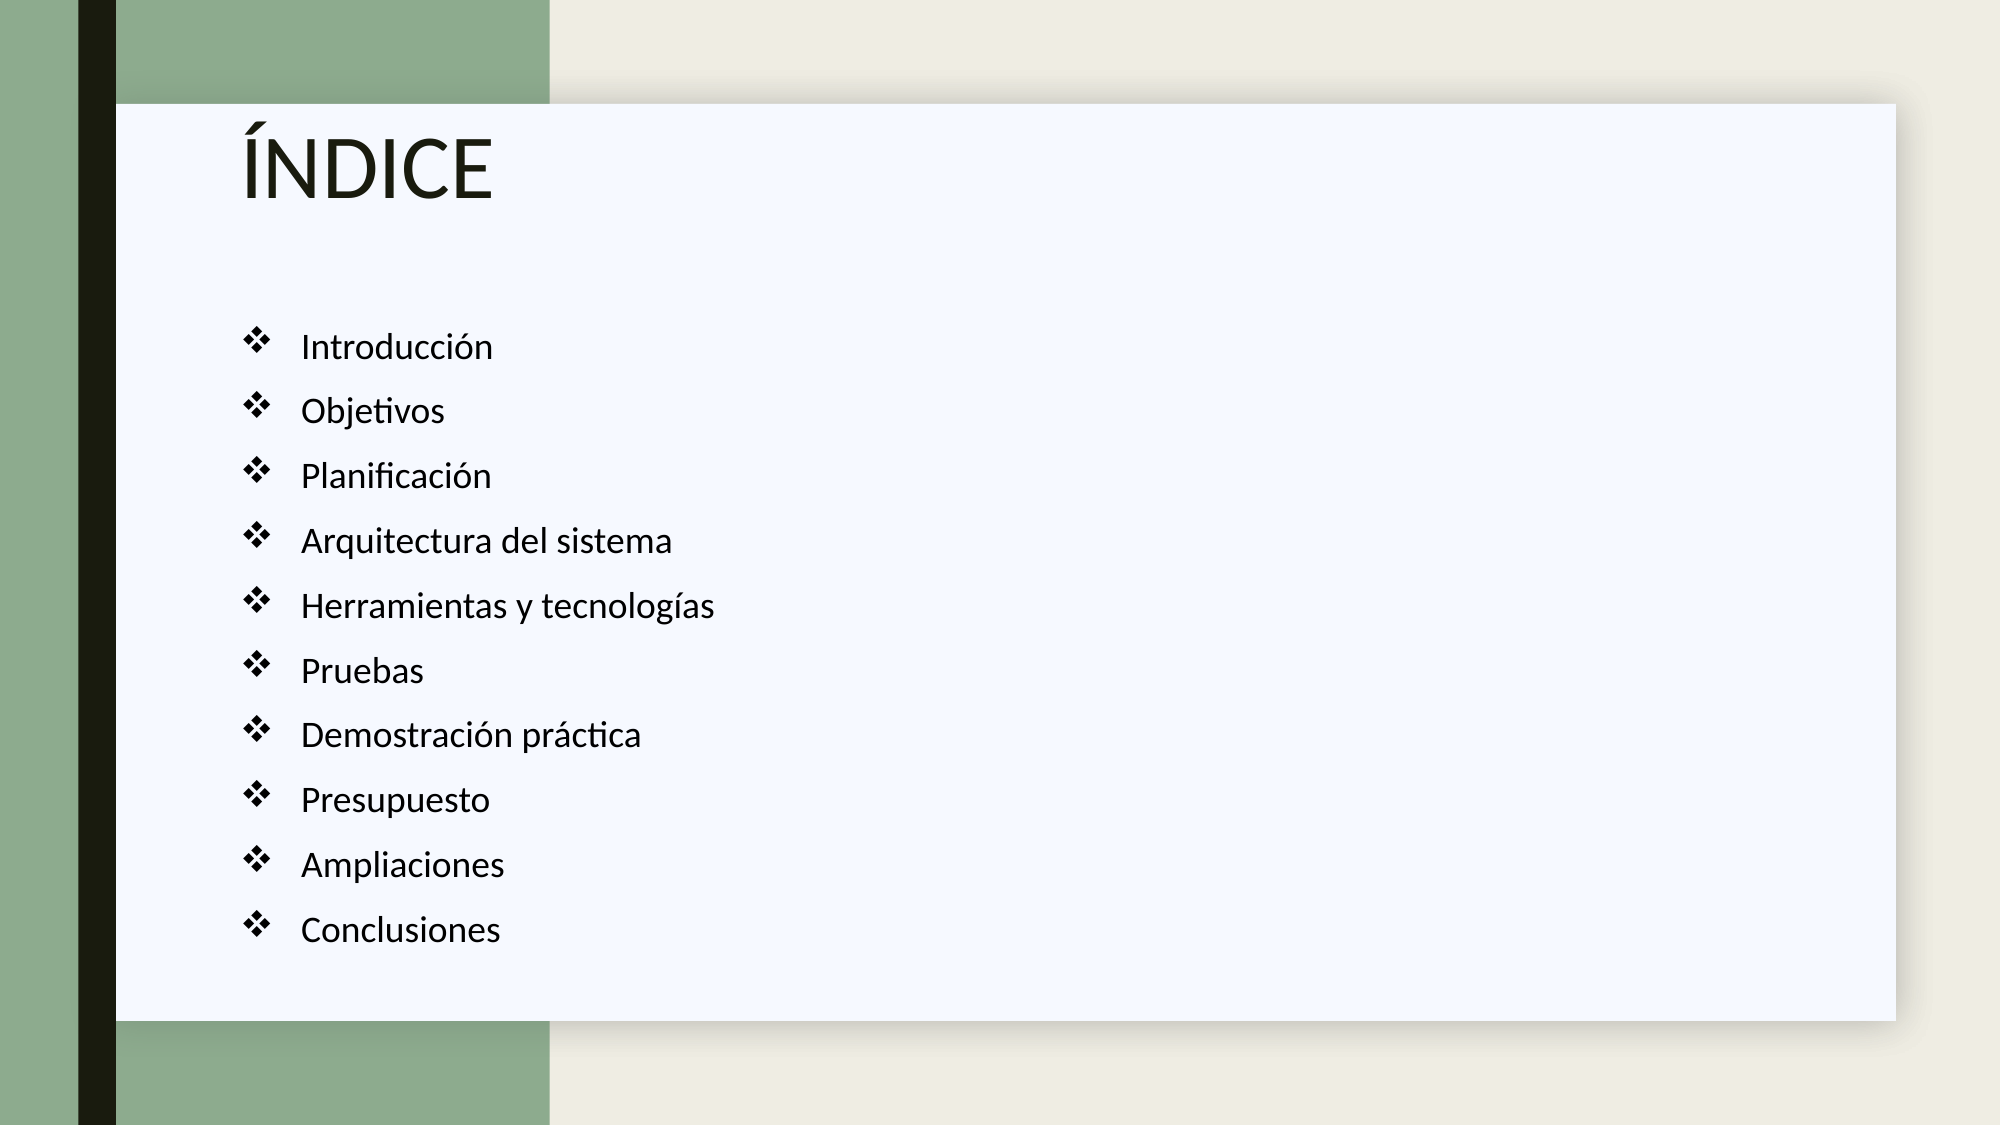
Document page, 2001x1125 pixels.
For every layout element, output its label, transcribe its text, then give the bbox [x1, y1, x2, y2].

text_box [76, 0, 119, 1125]
list Introducción Objetivos Planificación Arquitectura del sistema Herramientas y tecnologías Pruebas Demostración práctica Presupuesto Ampliaciones Conclusiones [225, 317, 1800, 963]
title íNDICE [225, 112, 1800, 317]
